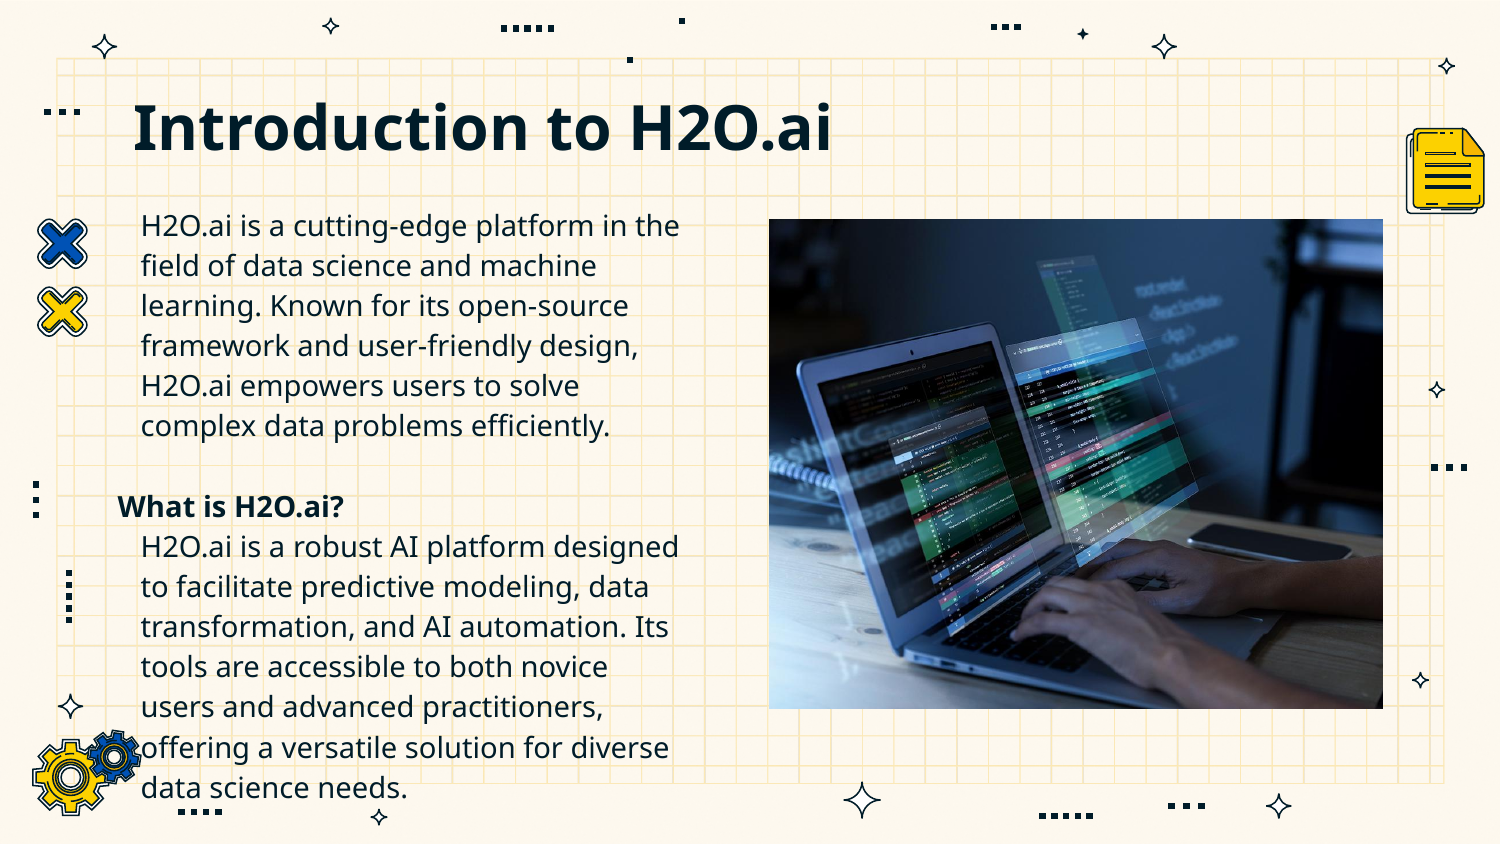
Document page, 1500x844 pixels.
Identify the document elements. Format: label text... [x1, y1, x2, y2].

title Introduction to H2O.ai [118, 72, 1383, 167]
subtitle H2O.ai is a cutting-edge platform in the field of data science and machine learning. Known for its open-source framework and user-friendly design, H2O.ai empowers users to solve complex data problems efficiently. What is H2O.ai? H2O.ai is a robust AI platform designed to facilitate predictive modeling, data transformation, and AI automation. Its tools are accessible to both novice users and advanced practitioners, offering a versatile solution for diverse data science needs. [102, 186, 706, 733]
picture [768, 218, 1384, 709]
